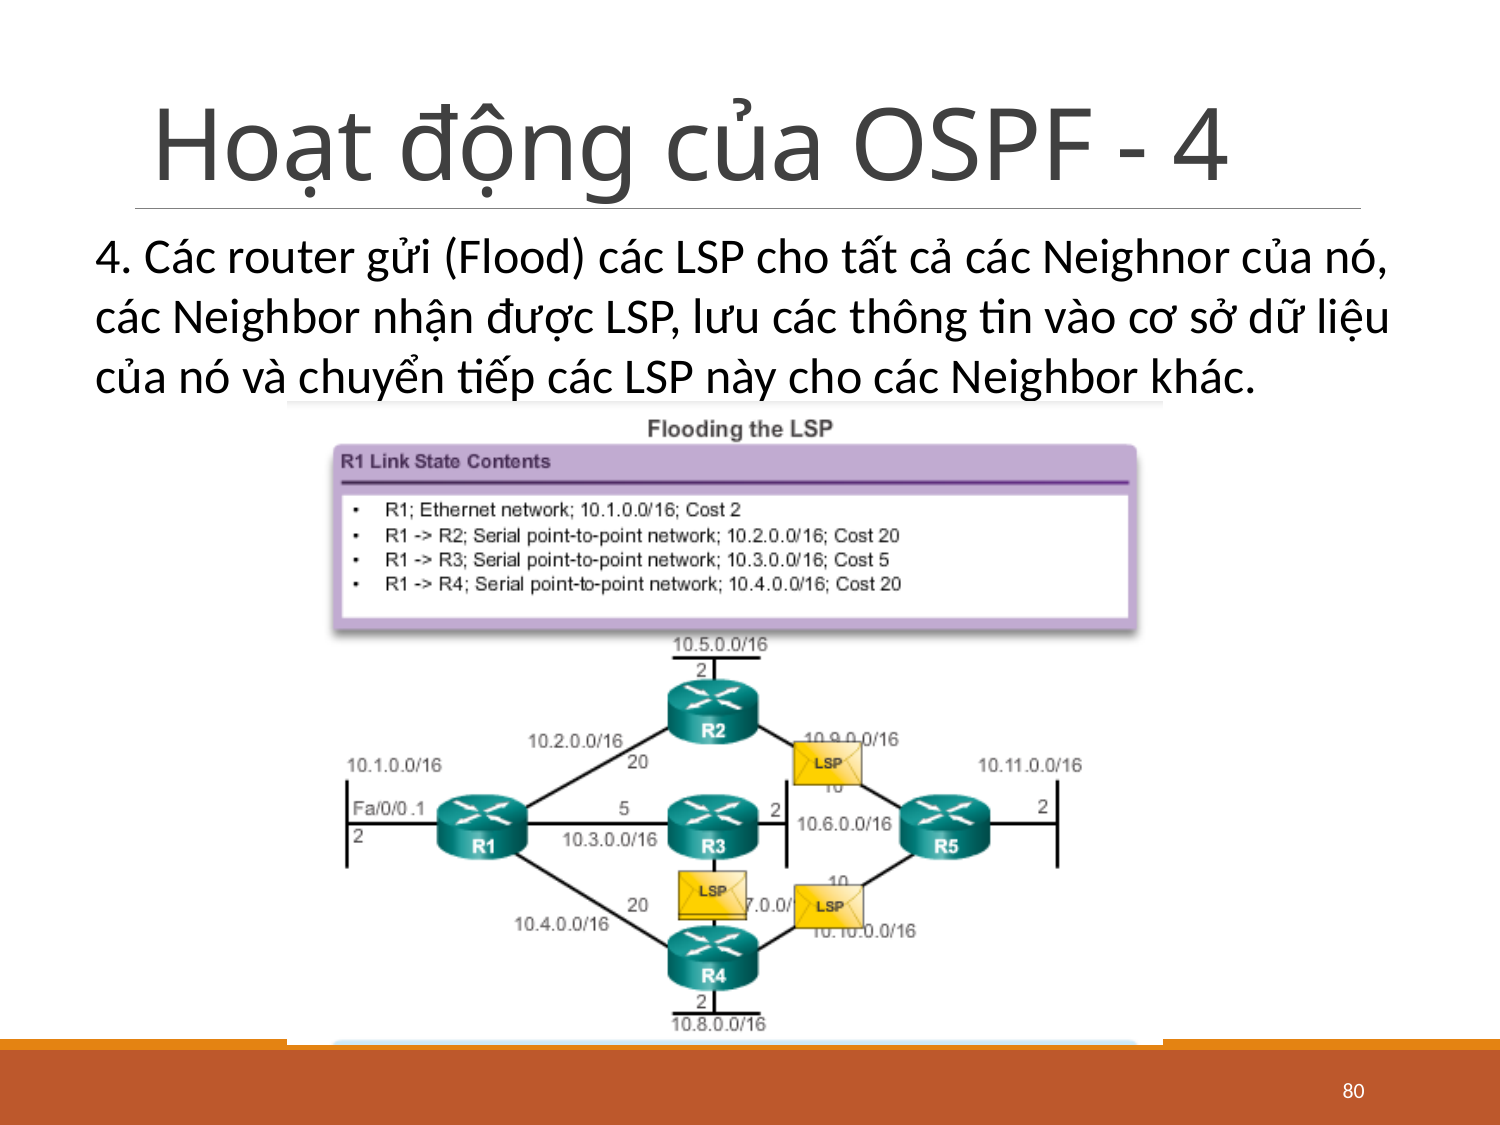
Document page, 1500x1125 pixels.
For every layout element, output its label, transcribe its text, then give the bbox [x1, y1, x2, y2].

slide_number 80 [1218, 1059, 1380, 1120]
picture [286, 401, 1164, 1046]
text_box 4. Các router gửi (Flood) các LSP cho tất cả các Neighnor của nó, các Neighbor nhận được LSP, lưu các thông tin vào cơ sở dữ liệu của nó và chuyển tiếp các LSP này cho các Neighbor khác. [80, 216, 1427, 412]
title Hoạt động của OSPF - 4 [135, 47, 1373, 209]
